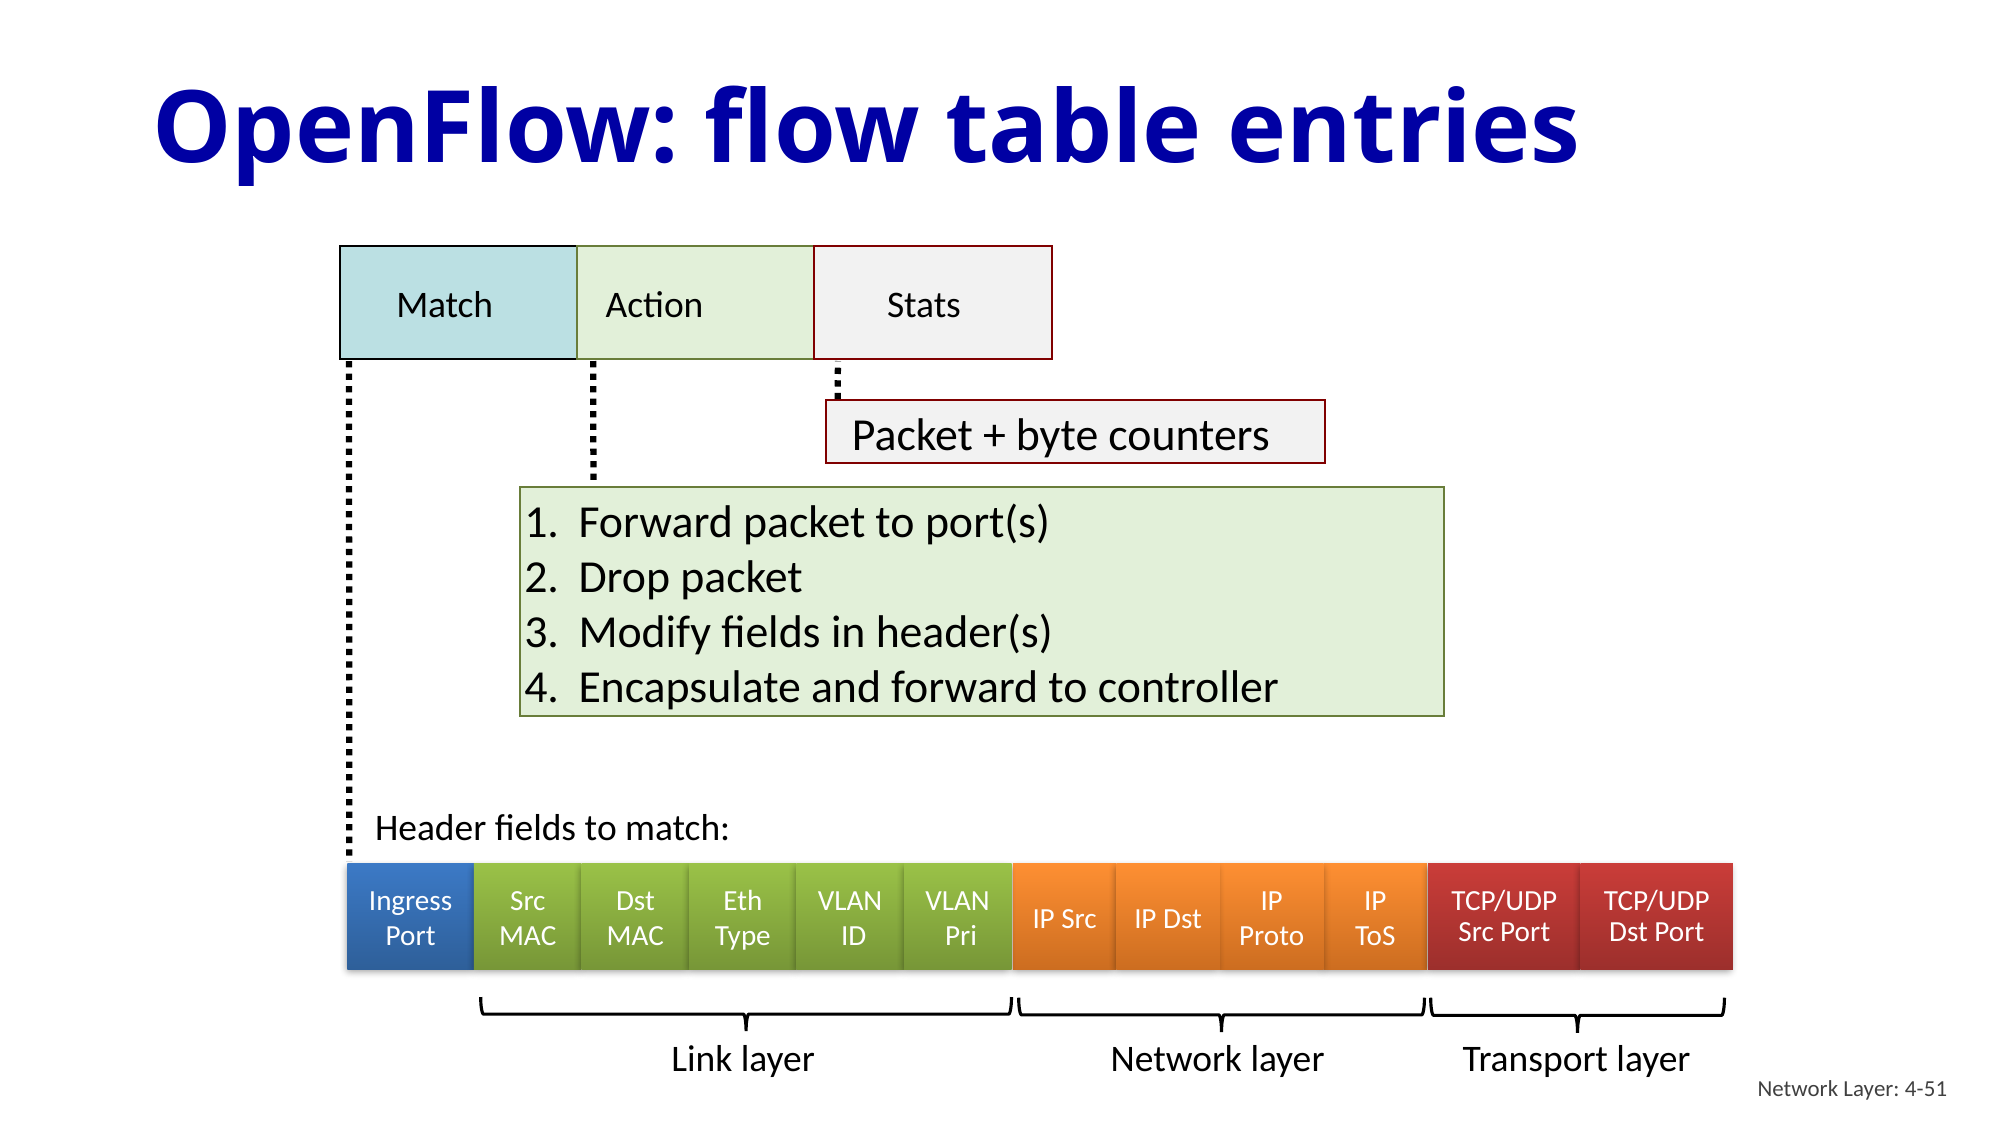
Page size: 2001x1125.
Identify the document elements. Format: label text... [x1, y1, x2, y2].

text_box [1383, 997, 1770, 1088]
slide_number Network Layer: 4-51 [1512, 1056, 1963, 1117]
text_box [1018, 997, 1383, 1087]
text_box Stats [887, 279, 962, 326]
text_box [577, 246, 814, 360]
title OpenFlow: flow table entries [137, 56, 1863, 204]
text_box Action [605, 279, 704, 326]
text_box [339, 246, 577, 360]
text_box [347, 360, 1733, 970]
text_box [814, 246, 1052, 360]
text_box Match [396, 279, 494, 326]
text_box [480, 996, 1012, 1088]
